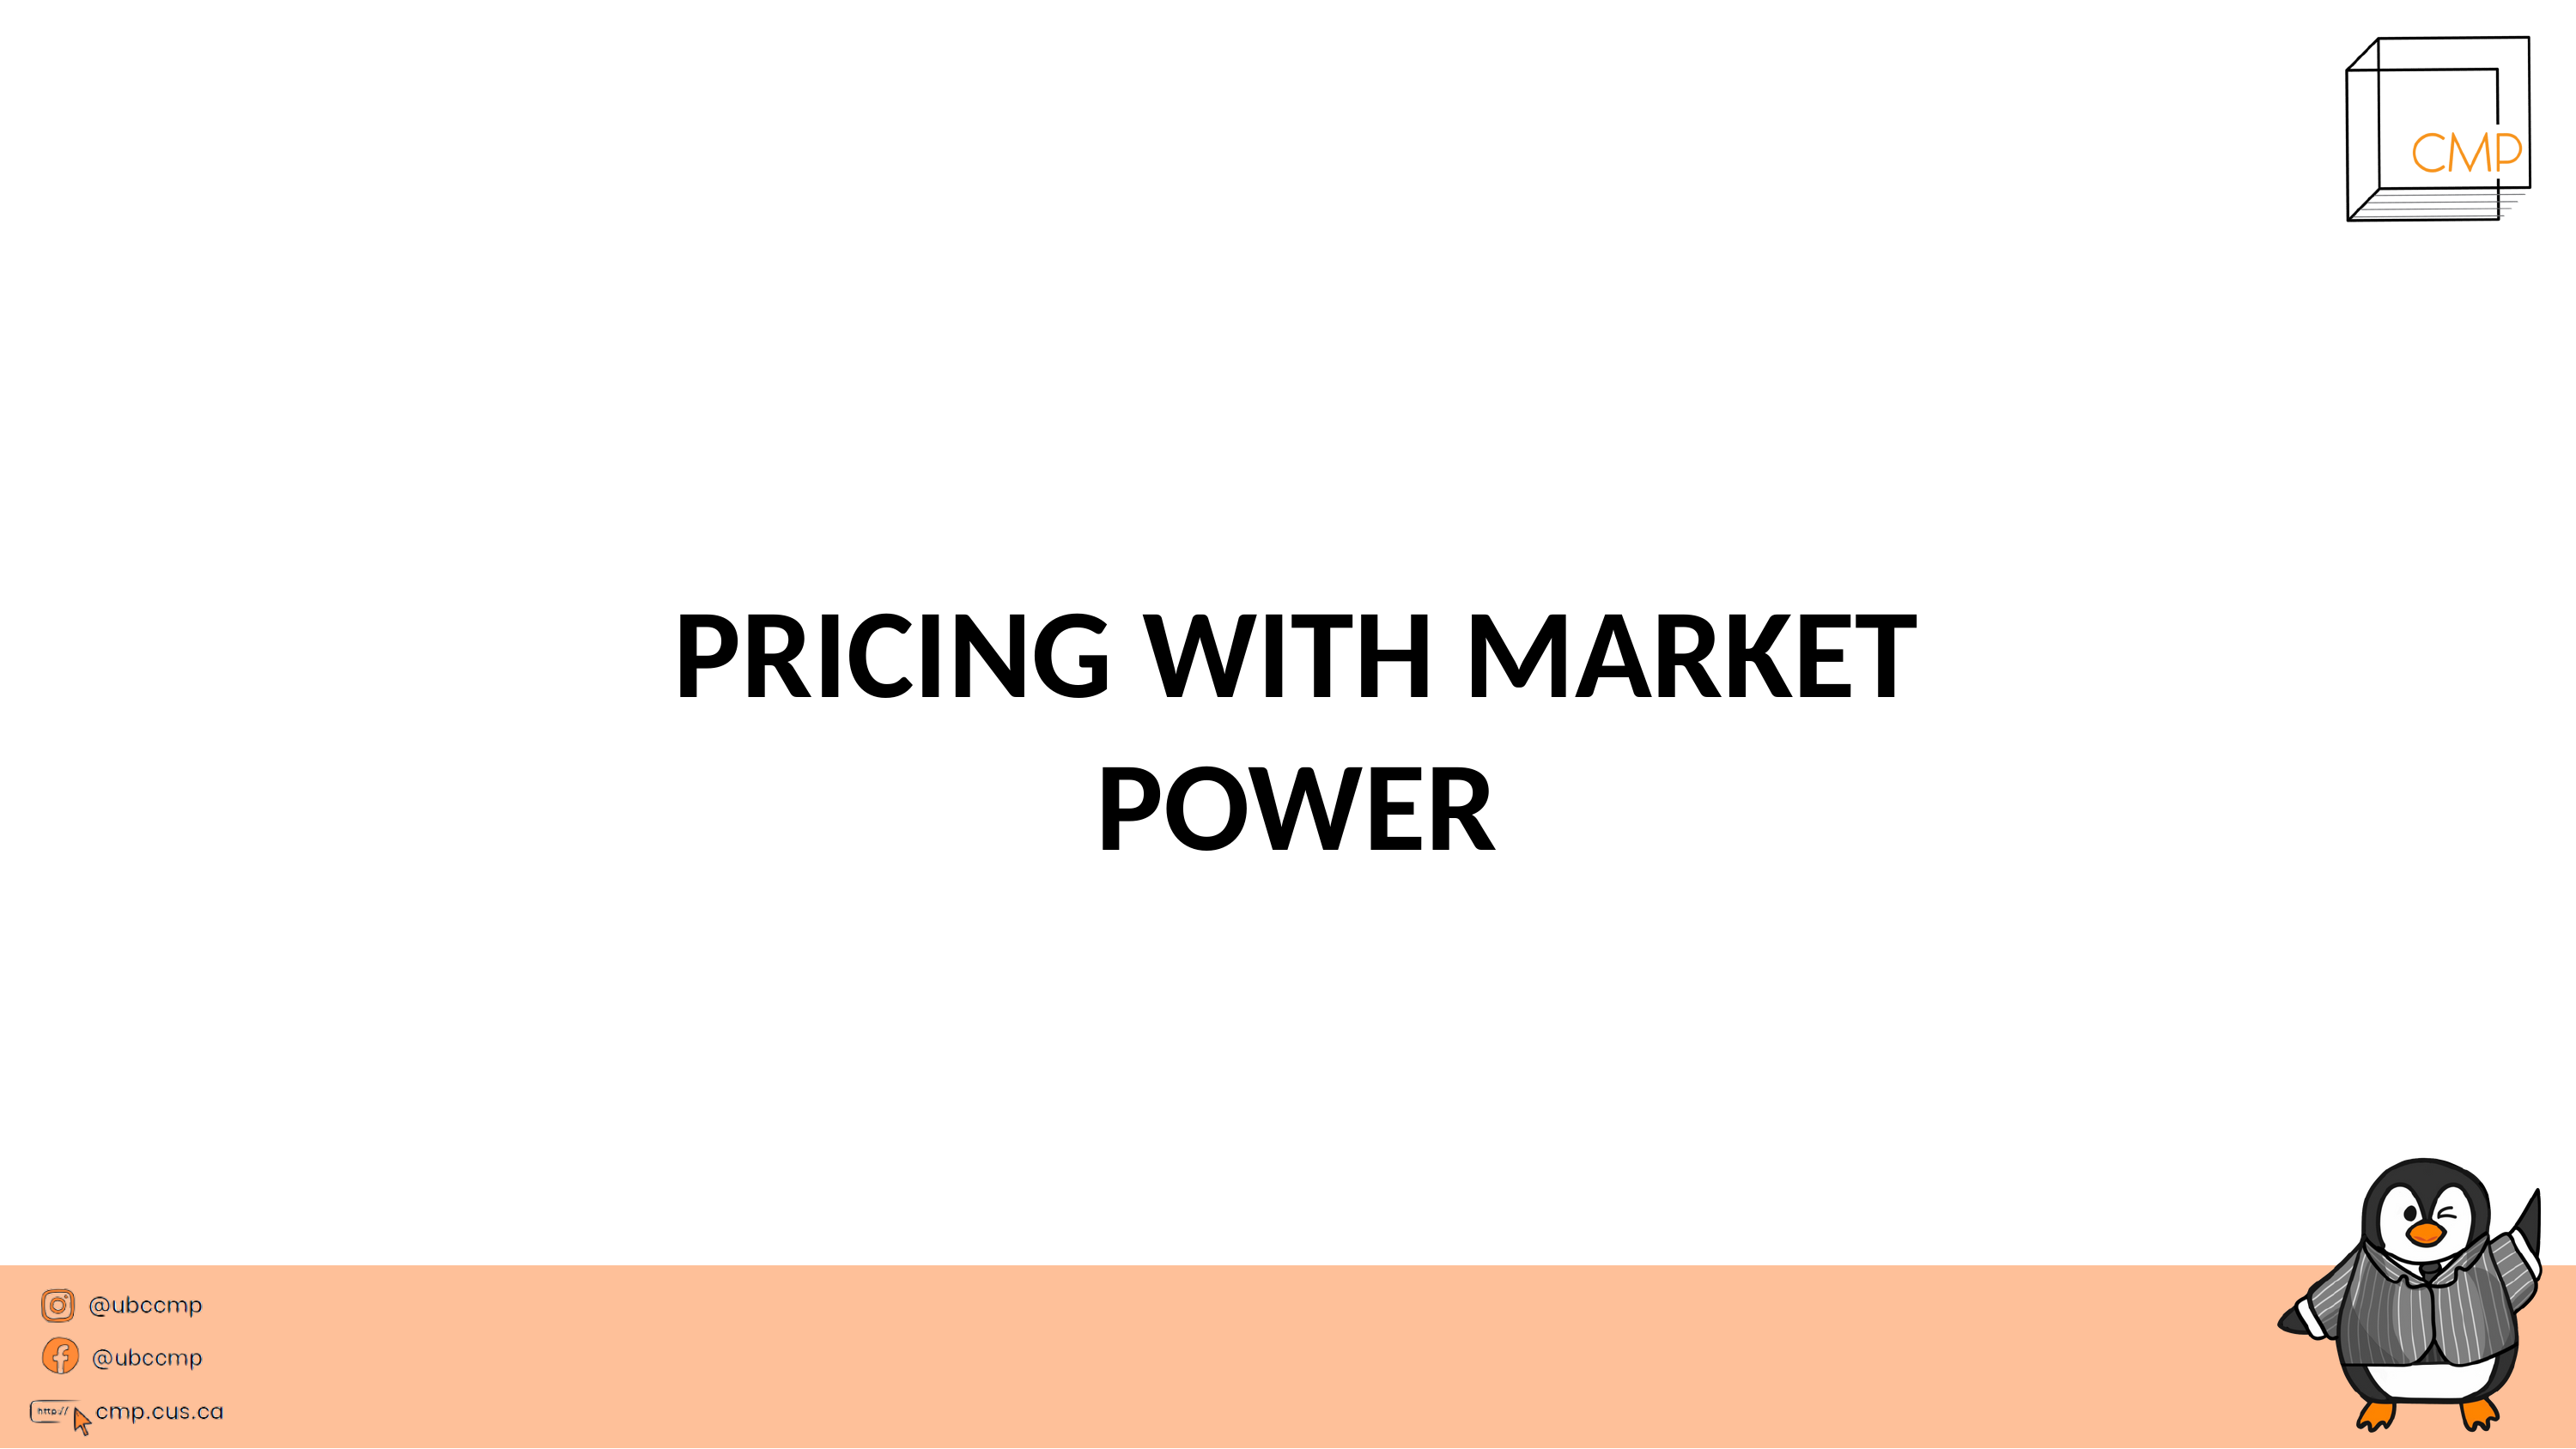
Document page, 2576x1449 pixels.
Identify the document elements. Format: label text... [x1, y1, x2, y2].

list PRICING WITH MARKET POWER [622, 563, 1954, 885]
picture [15, 1276, 258, 1442]
picture [2233, 0, 2576, 337]
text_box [0, 1245, 2227, 1449]
picture [2232, 1003, 2576, 1449]
